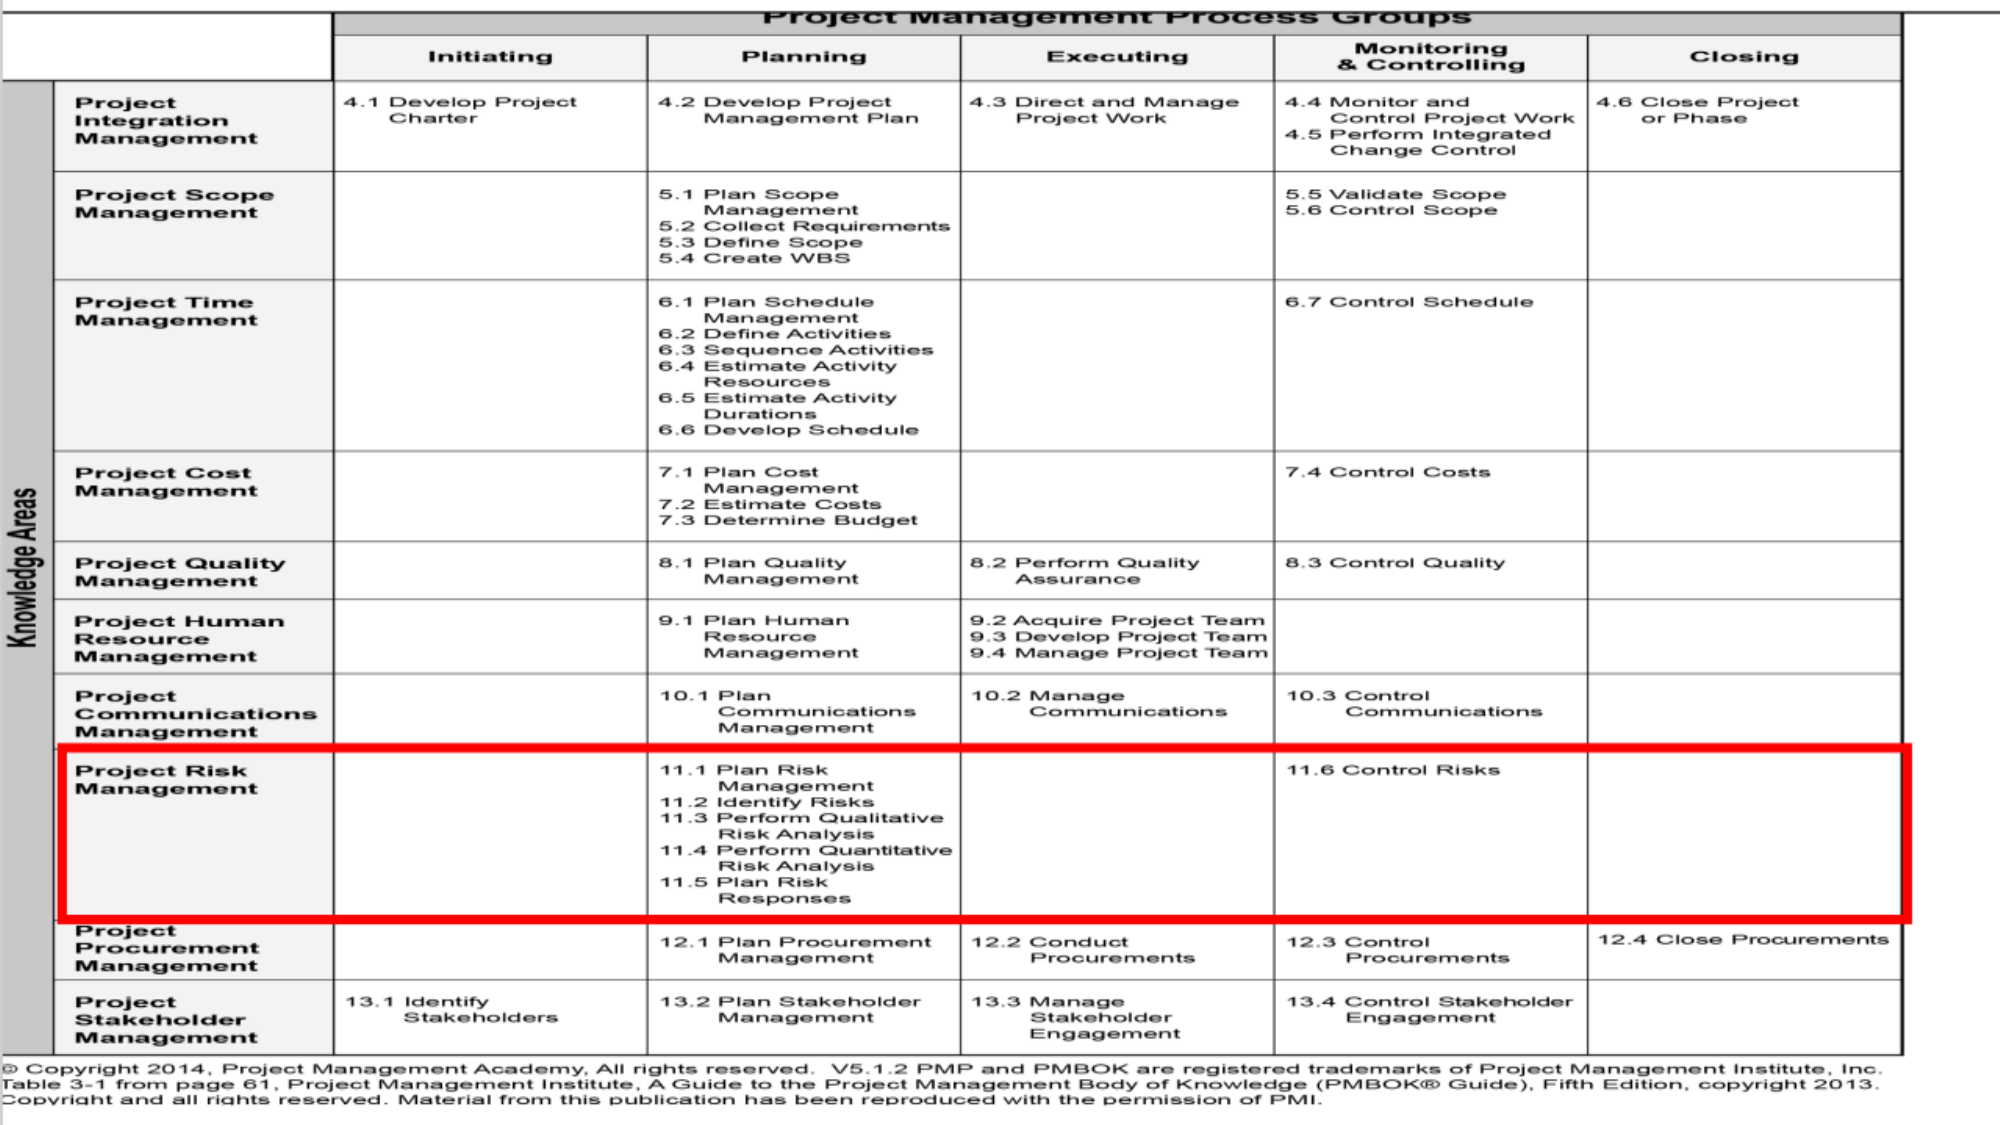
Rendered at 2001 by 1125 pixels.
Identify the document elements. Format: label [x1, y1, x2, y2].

list [0, 0, 2000, 1125]
